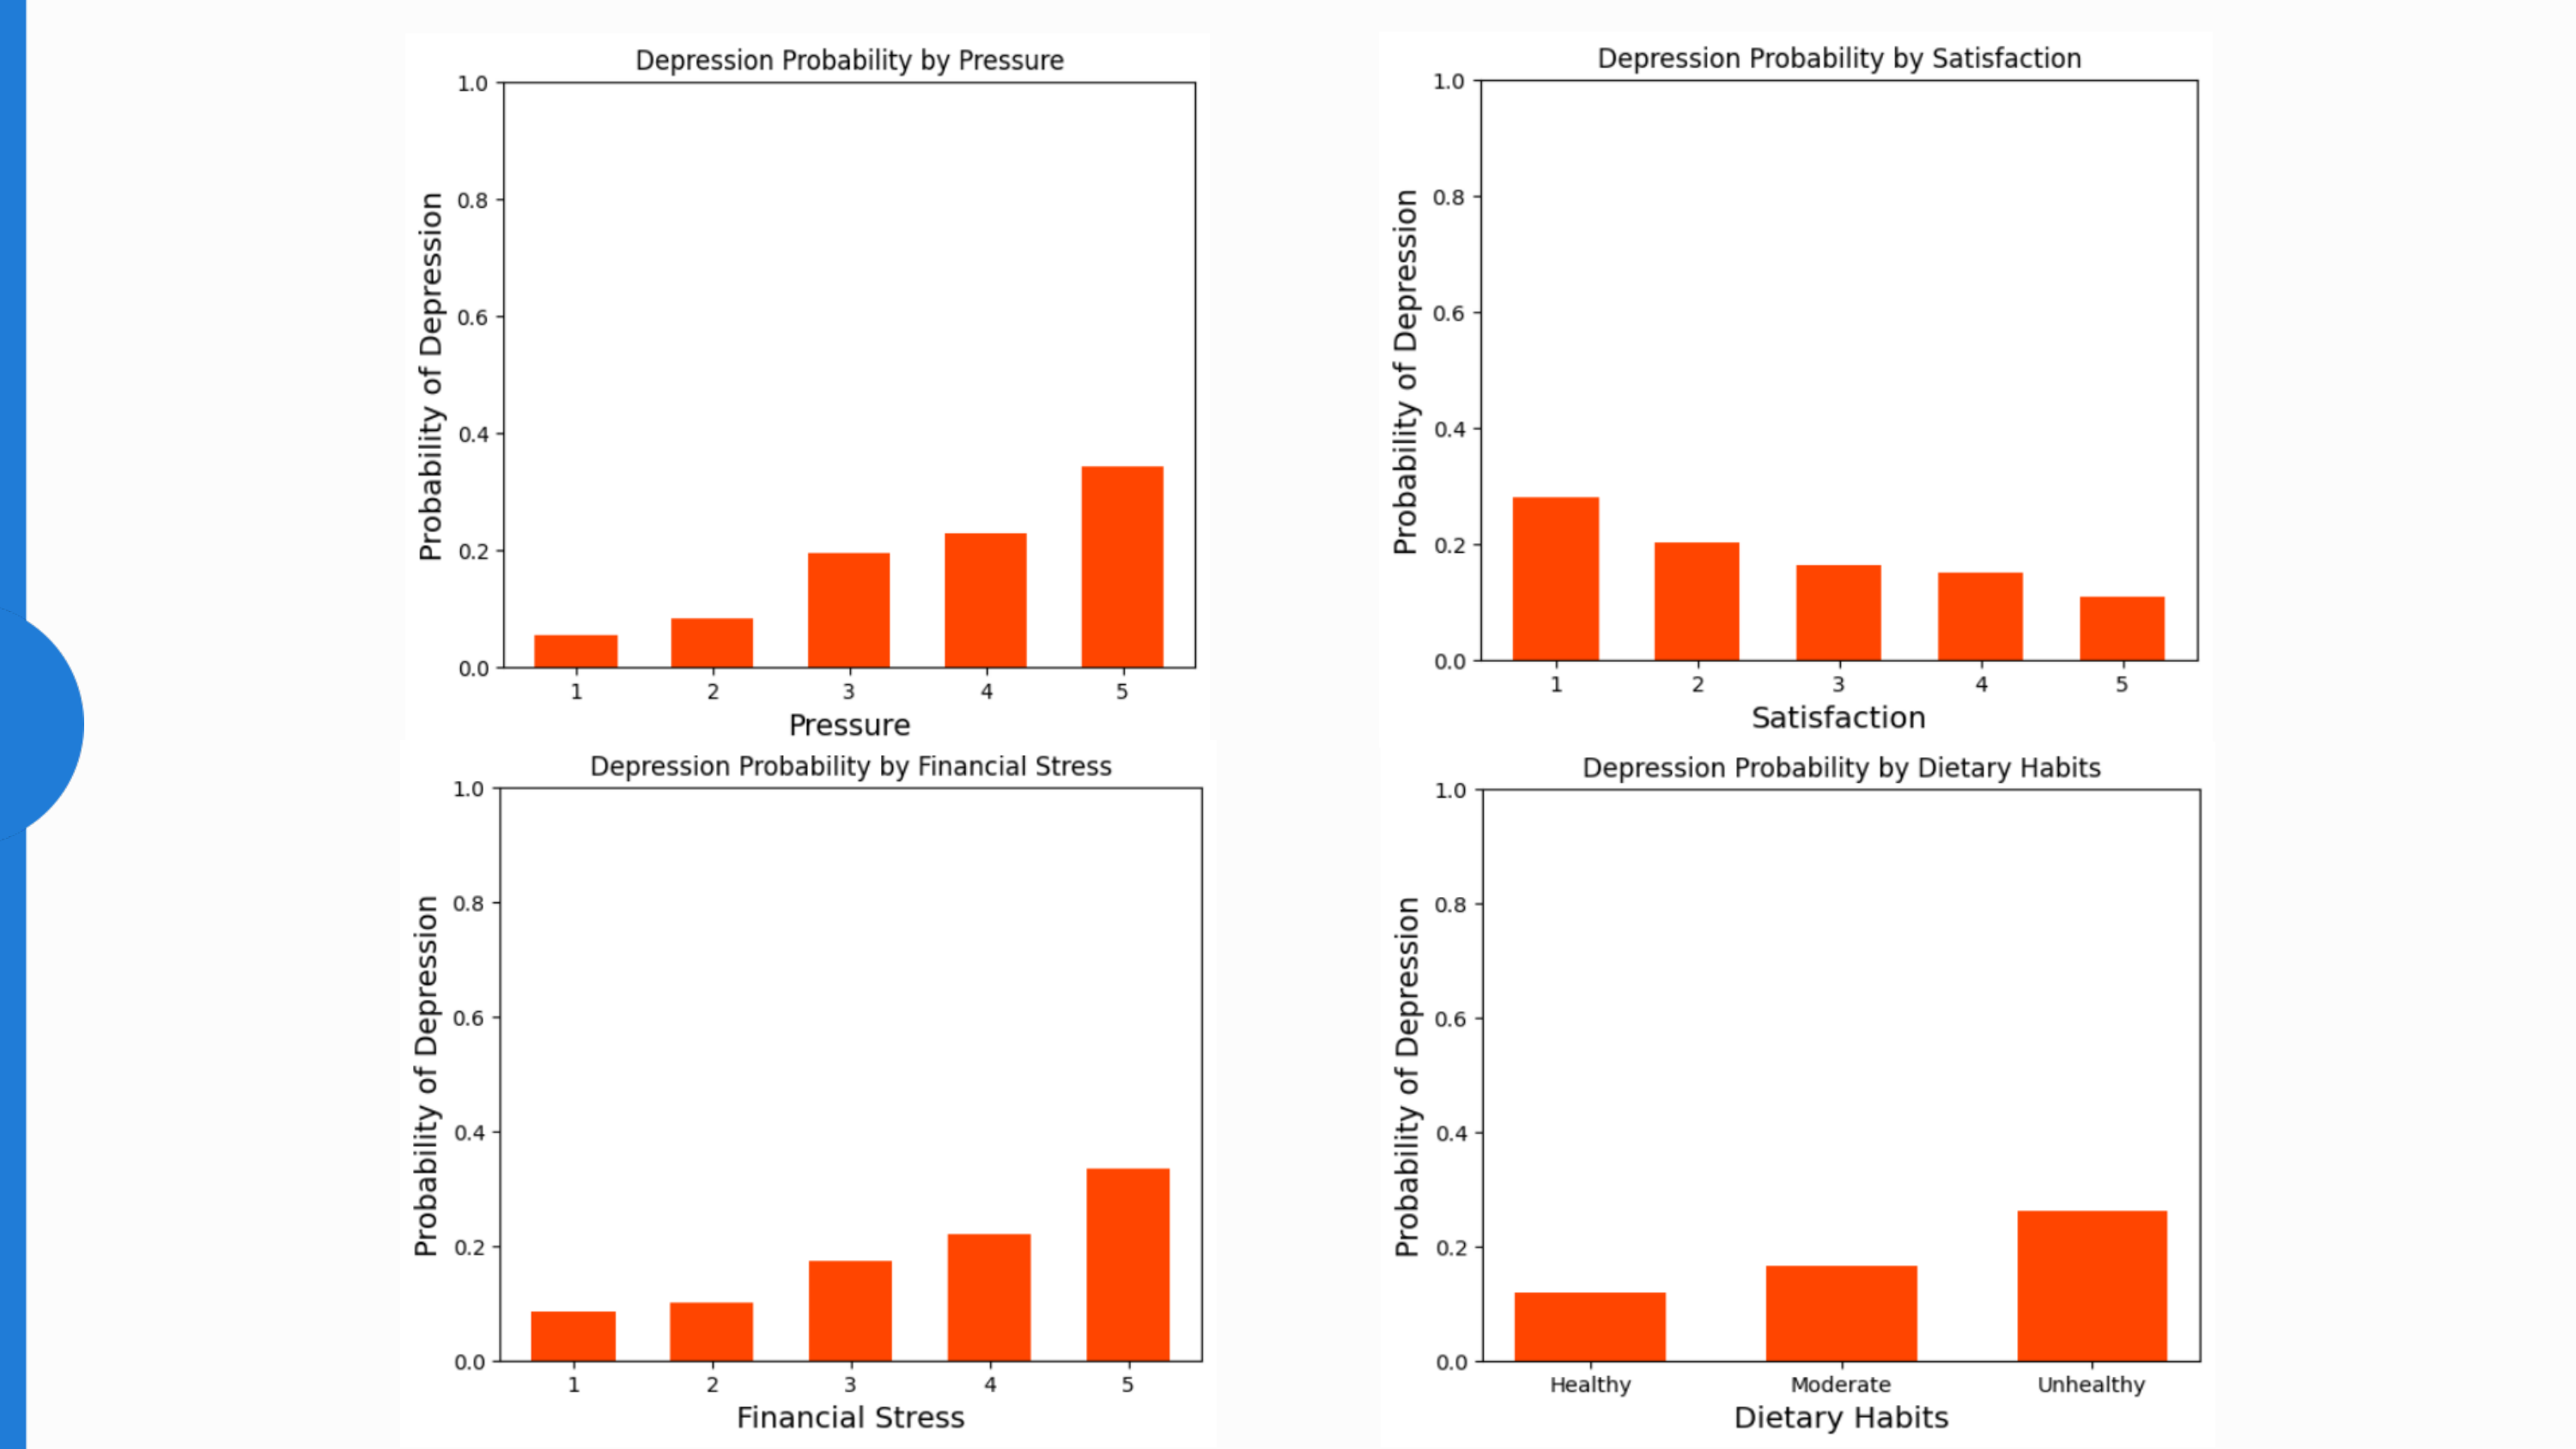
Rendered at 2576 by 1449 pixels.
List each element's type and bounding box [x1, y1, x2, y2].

picture [400, 33, 1217, 1447]
picture [1378, 32, 2215, 1447]
picture [0, 0, 85, 1449]
